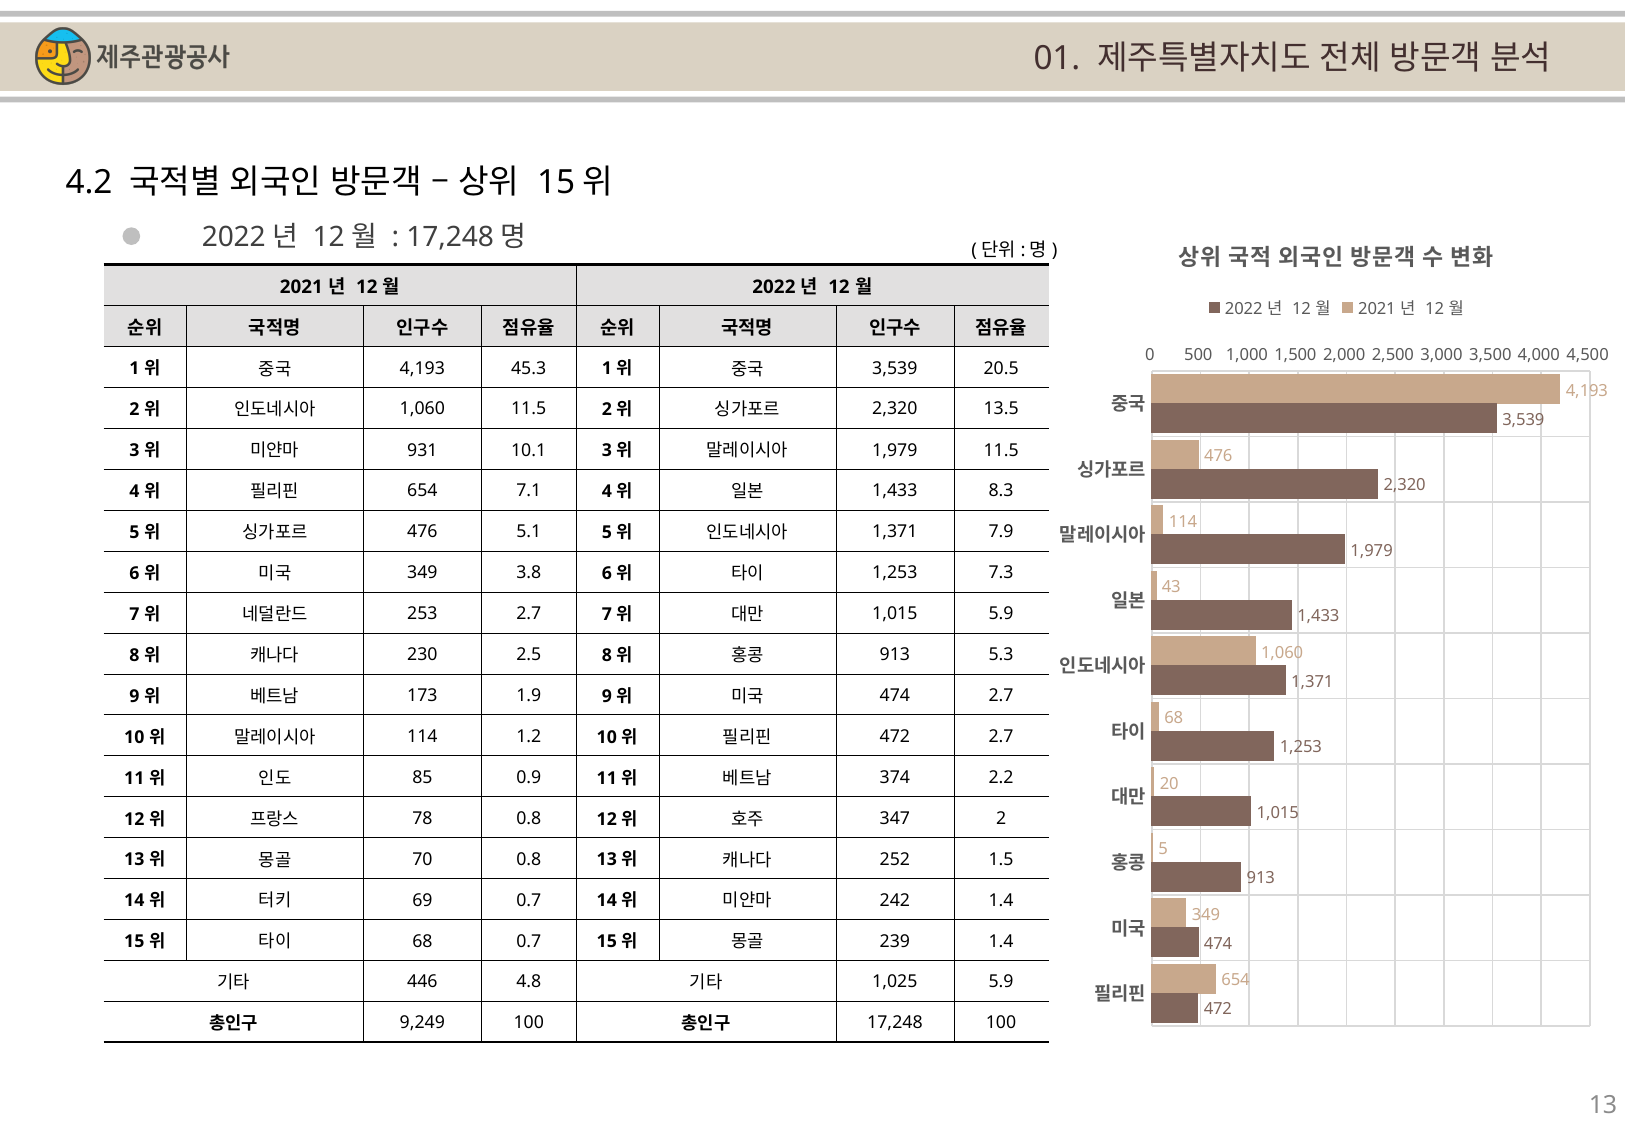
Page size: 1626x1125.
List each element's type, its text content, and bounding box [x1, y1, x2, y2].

table_cell 1위 [577, 347, 659, 387]
text_box (단위:명) [956, 229, 1048, 263]
table_cell 9위 [577, 675, 659, 714]
table_cell 12위 [577, 797, 659, 837]
table_cell 베트남 [187, 675, 363, 714]
table_cell 239 [837, 920, 954, 960]
table_cell 베트남 [660, 756, 836, 796]
table_cell 7.1 [482, 470, 576, 510]
table_cell 1.2 [482, 715, 576, 755]
table_cell 374 [837, 756, 954, 796]
table_header 2021년 12월 [104, 266, 576, 305]
table_cell 78 [364, 797, 481, 837]
text_box [121, 226, 141, 246]
text_box 2022년 12월 : 17,248명 [186, 210, 542, 260]
table_cell 474 [837, 675, 954, 714]
table_cell 캐나다 [660, 838, 836, 878]
table_cell 총인구 [104, 1002, 363, 1041]
table_cell 네덜란드 [187, 593, 363, 633]
table_cell 5.3 [955, 634, 1048, 674]
table_cell 8위 [104, 634, 186, 674]
table_cell 4,193 [364, 347, 481, 387]
table_cell 15위 [577, 920, 659, 960]
table_cell 몽골 [660, 920, 836, 960]
table_cell 1,979 [837, 429, 954, 469]
table_cell 몽골 [187, 838, 363, 878]
table_cell 터키 [187, 879, 363, 919]
table_cell 2.5 [482, 634, 576, 674]
table_cell 인도 [187, 756, 363, 796]
chart [1048, 207, 1625, 1043]
table_cell 싱가포르 [660, 388, 836, 428]
table_cell 349 [364, 552, 481, 592]
table_cell 1,433 [837, 470, 954, 510]
table_cell 국적명 [187, 306, 363, 346]
table_cell 미얀마 [187, 429, 363, 469]
table_cell 호주 [660, 797, 836, 837]
table_cell 9,249 [364, 1002, 481, 1041]
table_cell 100 [482, 1002, 576, 1041]
table_cell 13위 [104, 838, 186, 878]
table_header 2022년 12월 [577, 266, 1048, 305]
table_cell 1위 [104, 347, 186, 387]
table_cell 11.5 [482, 388, 576, 428]
slide_number 13 [1251, 1063, 1618, 1123]
picture [31, 26, 232, 87]
table_cell 8위 [577, 634, 659, 674]
table_cell 242 [837, 879, 954, 919]
table_cell 기타 [104, 961, 363, 1001]
table_cell 필리핀 [660, 715, 836, 755]
table_cell 69 [364, 879, 481, 919]
table_cell 1.4 [955, 920, 1048, 960]
table_cell 9위 [104, 675, 186, 714]
table_cell 1,060 [364, 388, 481, 428]
table_cell 173 [364, 675, 481, 714]
table_cell 타이 [187, 920, 363, 960]
table_cell 미국 [660, 675, 836, 714]
table_cell 5.9 [955, 961, 1048, 1001]
table_cell 3.8 [482, 552, 576, 592]
table_cell 14위 [104, 879, 186, 919]
table_cell 순위 [577, 306, 659, 346]
table_cell 4.8 [482, 961, 576, 1001]
table_cell 2.2 [955, 756, 1048, 796]
table_cell 14위 [577, 879, 659, 919]
table_cell 홍콩 [660, 634, 836, 674]
table_cell 대만 [660, 593, 836, 633]
table_cell 7위 [104, 593, 186, 633]
table_cell 6위 [577, 552, 659, 592]
table_cell 1,253 [837, 552, 954, 592]
table_cell 1,025 [837, 961, 954, 1001]
table_cell 45.3 [482, 347, 576, 387]
table_cell 7.9 [955, 511, 1048, 551]
table_cell 2.7 [482, 593, 576, 633]
table_cell 446 [364, 961, 481, 1001]
table_cell 347 [837, 797, 954, 837]
table_cell 2.7 [955, 675, 1048, 714]
table_cell 2위 [577, 388, 659, 428]
text_box 01. 제주특별자치도 전체 방문객 분석 [1002, 28, 1595, 84]
table_cell 프랑스 [187, 797, 363, 837]
table_cell 5.9 [955, 593, 1048, 633]
table_cell 인구수 [364, 306, 481, 346]
table_cell 913 [837, 634, 954, 674]
table_cell 1,371 [837, 511, 954, 551]
table_cell 85 [364, 756, 481, 796]
table_cell 17,248 [837, 1002, 954, 1041]
table_cell 472 [837, 715, 954, 755]
table_cell 중국 [187, 347, 363, 387]
table_cell 기타 [577, 961, 836, 1001]
table_cell 68 [364, 920, 481, 960]
table_cell 253 [364, 593, 481, 633]
table_cell 15위 [104, 920, 186, 960]
table_cell 4위 [577, 470, 659, 510]
table_cell 인도네시아 [660, 511, 836, 551]
table_cell 7.3 [955, 552, 1048, 592]
table_cell 11위 [577, 756, 659, 796]
table_cell 순위 [104, 306, 186, 346]
table_cell 6위 [104, 552, 186, 592]
table_cell 13.5 [955, 388, 1048, 428]
table_cell 5위 [104, 511, 186, 551]
table_cell 5.1 [482, 511, 576, 551]
table_cell 252 [837, 838, 954, 878]
table_cell 캐나다 [187, 634, 363, 674]
table_cell 1.4 [955, 879, 1048, 919]
table_cell 10.1 [482, 429, 576, 469]
table_cell 100 [955, 1002, 1048, 1041]
table_cell 3위 [104, 429, 186, 469]
table_cell 0.8 [482, 838, 576, 878]
table_cell 3,539 [837, 347, 954, 387]
table_cell 2,320 [837, 388, 954, 428]
table_cell 2 [955, 797, 1048, 837]
table_cell 20.5 [955, 347, 1048, 387]
text_box 4.2 국적별 외국인 방문객 – 상위 15위 [50, 152, 1144, 208]
table_cell 0.9 [482, 756, 576, 796]
table_cell 총인구 [577, 1002, 836, 1041]
table_cell 인도네시아 [187, 388, 363, 428]
table_cell 타이 [660, 552, 836, 592]
table_cell 일본 [660, 470, 836, 510]
table_cell 12위 [104, 797, 186, 837]
table_cell 국적명 [660, 306, 836, 346]
table_cell 말레이시아 [187, 715, 363, 755]
table_cell 2.7 [955, 715, 1048, 755]
table_cell 중국 [660, 347, 836, 387]
table_cell 3위 [577, 429, 659, 469]
table_cell 싱가포르 [187, 511, 363, 551]
table_cell 필리핀 [187, 470, 363, 510]
table_cell 4위 [104, 470, 186, 510]
table_cell 7위 [577, 593, 659, 633]
table_cell 8.3 [955, 470, 1048, 510]
table_cell 0.7 [482, 920, 576, 960]
table_cell 점유율 [955, 306, 1048, 346]
table_cell 70 [364, 838, 481, 878]
table_cell 점유율 [482, 306, 576, 346]
table_cell 미얀마 [660, 879, 836, 919]
table_cell 10위 [577, 715, 659, 755]
table_cell 0.7 [482, 879, 576, 919]
table_cell 말레이시아 [660, 429, 836, 469]
table_cell 인구수 [837, 306, 954, 346]
table_cell 931 [364, 429, 481, 469]
table_cell 11위 [104, 756, 186, 796]
table_cell 미국 [187, 552, 363, 592]
table_cell 1.5 [955, 838, 1048, 878]
table_cell 10위 [104, 715, 186, 755]
table_cell 654 [364, 470, 481, 510]
table_cell 476 [364, 511, 481, 551]
table_cell 13위 [577, 838, 659, 878]
table_cell 1.9 [482, 675, 576, 714]
table_cell 0.8 [482, 797, 576, 837]
table_cell 2위 [104, 388, 186, 428]
table_cell 114 [364, 715, 481, 755]
table_cell 1,015 [837, 593, 954, 633]
table_cell 11.5 [955, 429, 1048, 469]
table_cell 230 [364, 634, 481, 674]
table_cell 5위 [577, 511, 659, 551]
